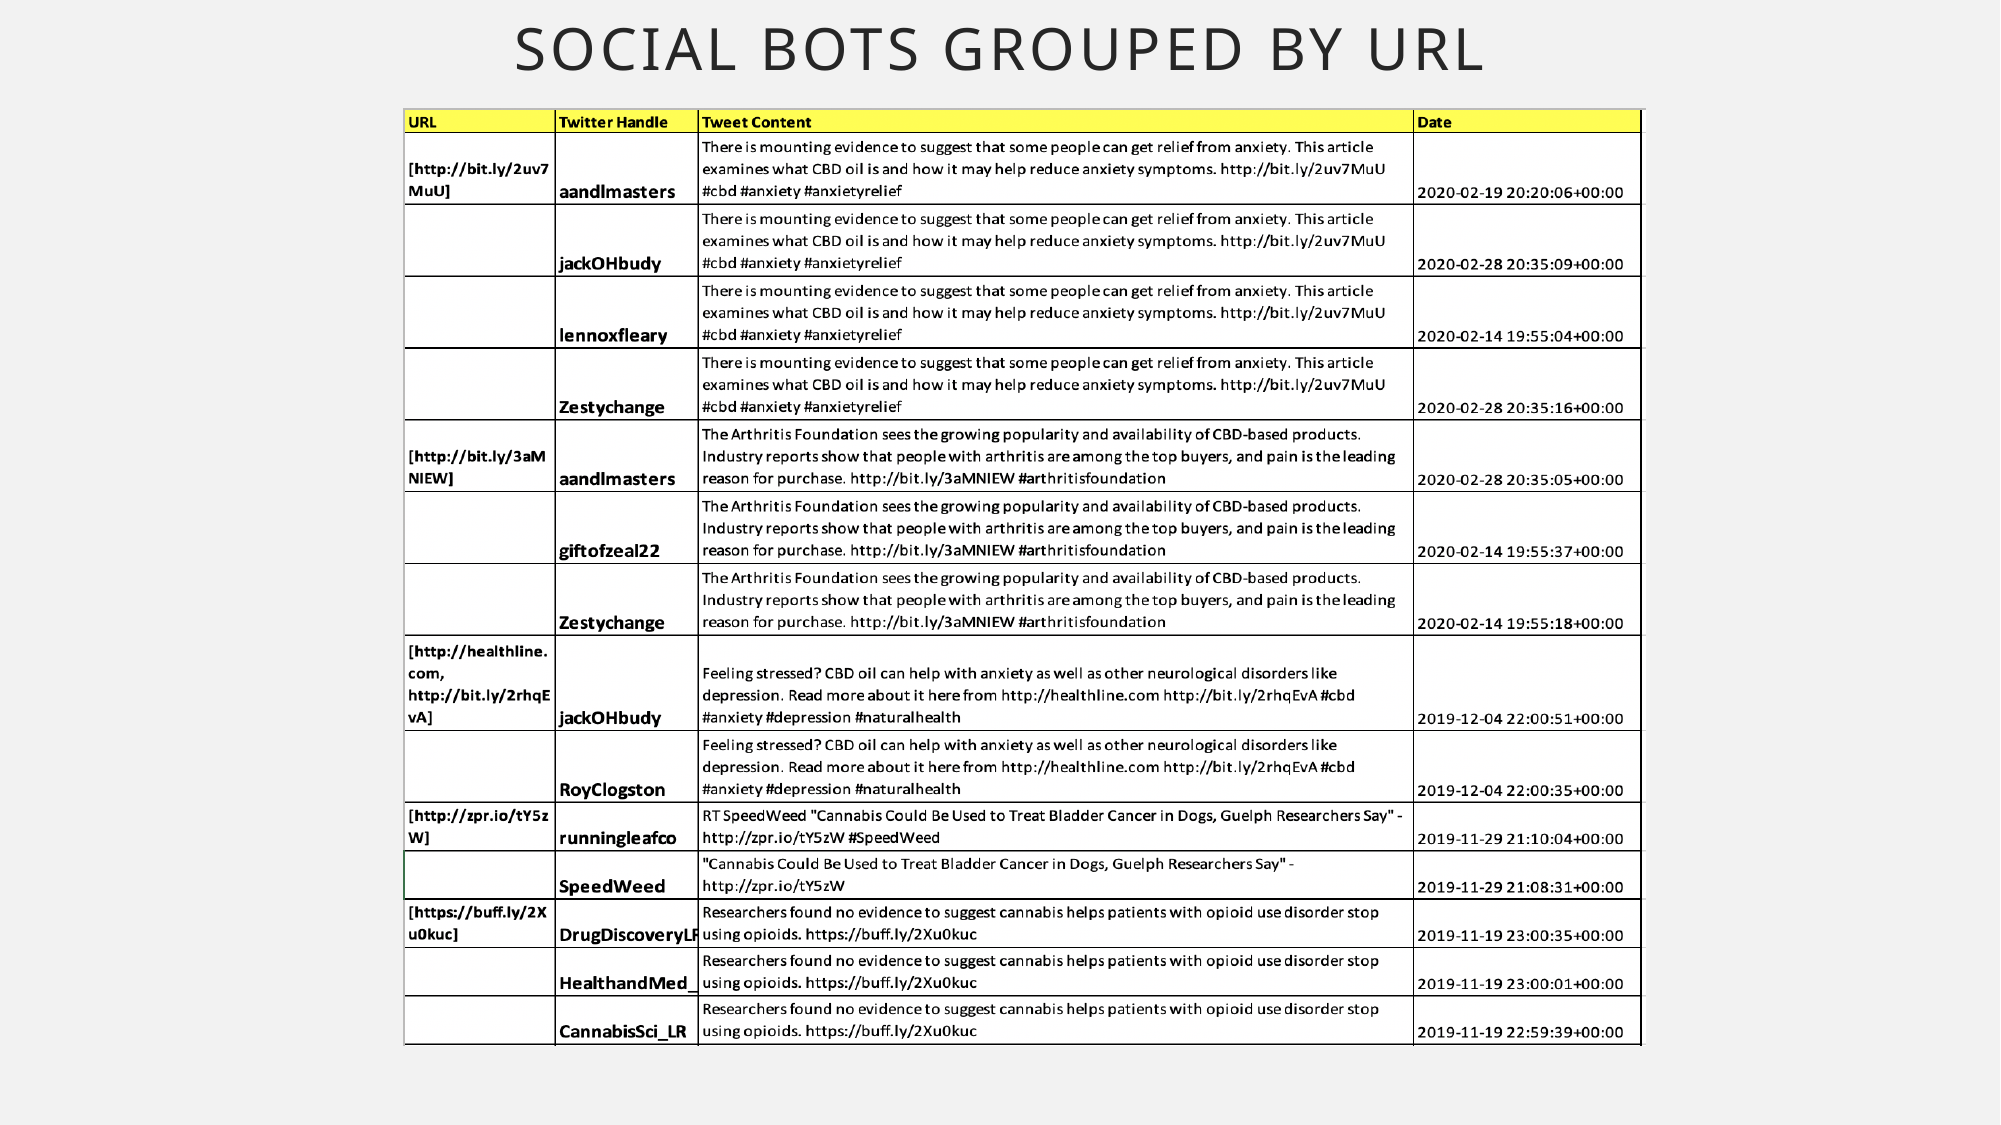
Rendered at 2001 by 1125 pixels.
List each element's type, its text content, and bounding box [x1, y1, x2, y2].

picture [403, 108, 1646, 1046]
text_box Social BOTS GROUPED BY URL [237, 12, 1763, 109]
